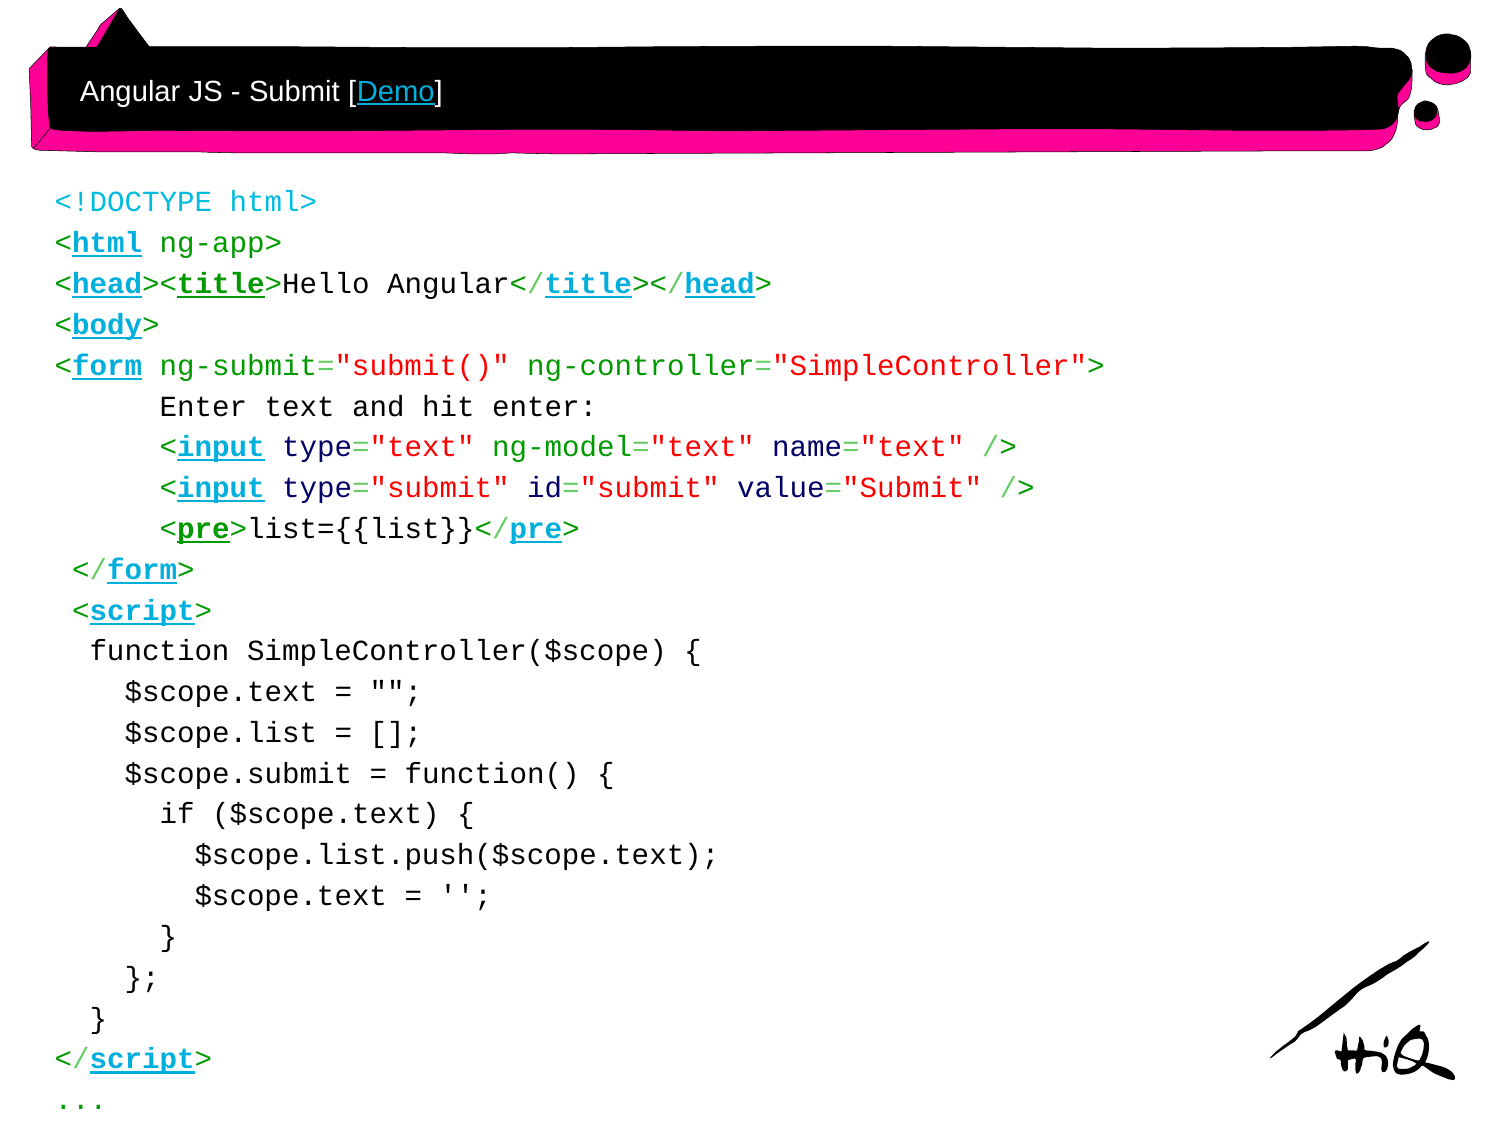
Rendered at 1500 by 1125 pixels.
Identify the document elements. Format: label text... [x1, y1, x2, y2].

title Angular JS - Submit [Demo] [64, 54, 1365, 126]
list <!DOCTYPE html> <html ng-app> <head><title>Hello Angular</title></head> <body> <form ng-submit="submit()" ng-controller="SimpleController"> Enter text and hit enter: <input type="text" ng-model="text" name="text" /> <input type="submit" id="submit" value="Submit" /> <pre>list={{list}}</pre> </form> <script> function SimpleController($scope) { $scope.text = ""; $scope.list = []; $scope.submit = function() { if ($scope.text) { $scope.list.push($scope.text); $scope.text = ''; } }; } </script> ... [30, 167, 1473, 1101]
